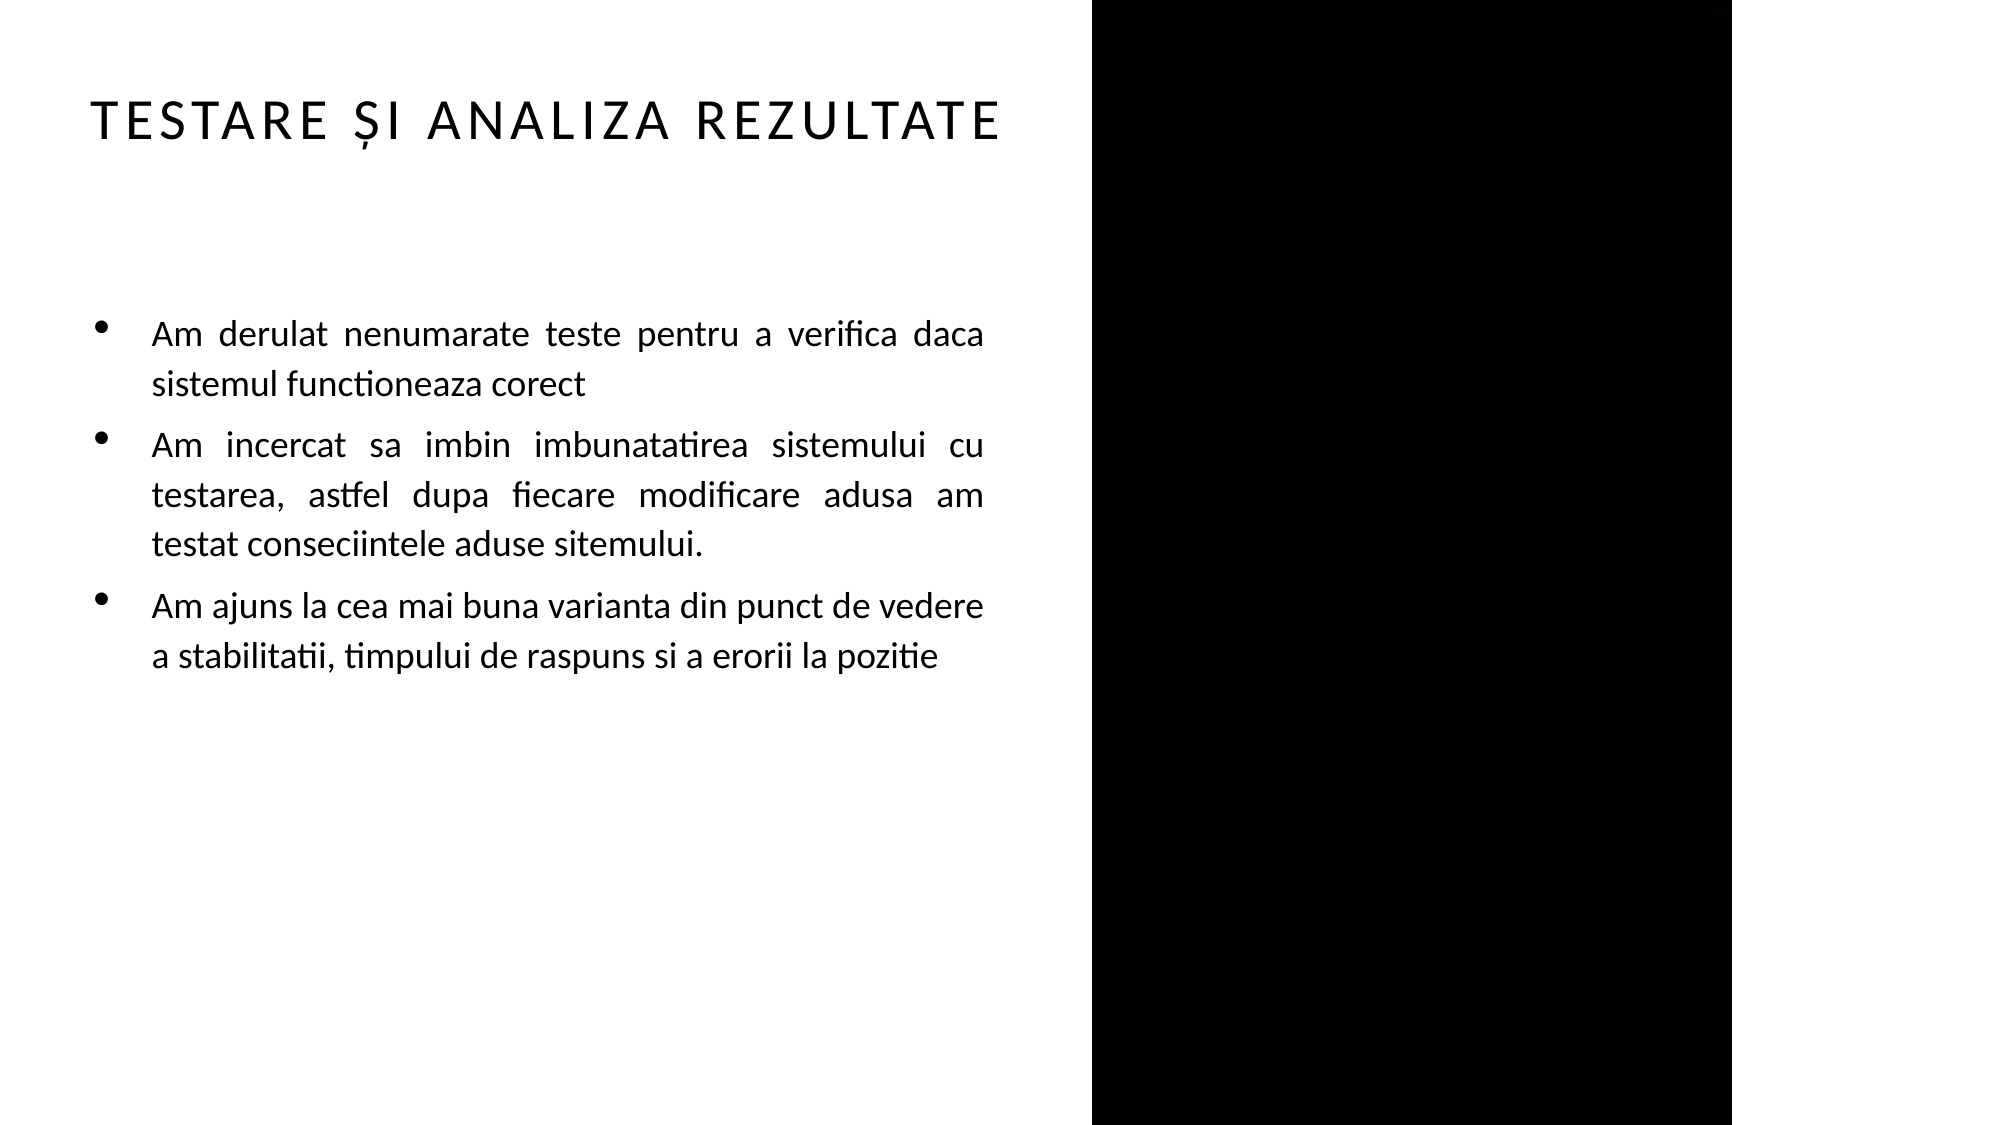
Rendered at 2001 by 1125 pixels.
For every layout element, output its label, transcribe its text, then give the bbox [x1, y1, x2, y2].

text_box Am derulat nenumarate teste pentru a verifica daca sistemul functioneaza corect Am incercat sa imbin imbunatatirea sistemului cu testarea, astfel dupa fiecare modificare adusa am testat conseciintele aduse sitemului. Am ajuns la cea mai buna varianta din punct de vedere a stabilitatii, timpului de raspuns si a erorii la pozitie [80, 297, 1000, 1066]
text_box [1091, 0, 1733, 1125]
text_box Testare și analiza rezultate [0, 0, 1091, 242]
